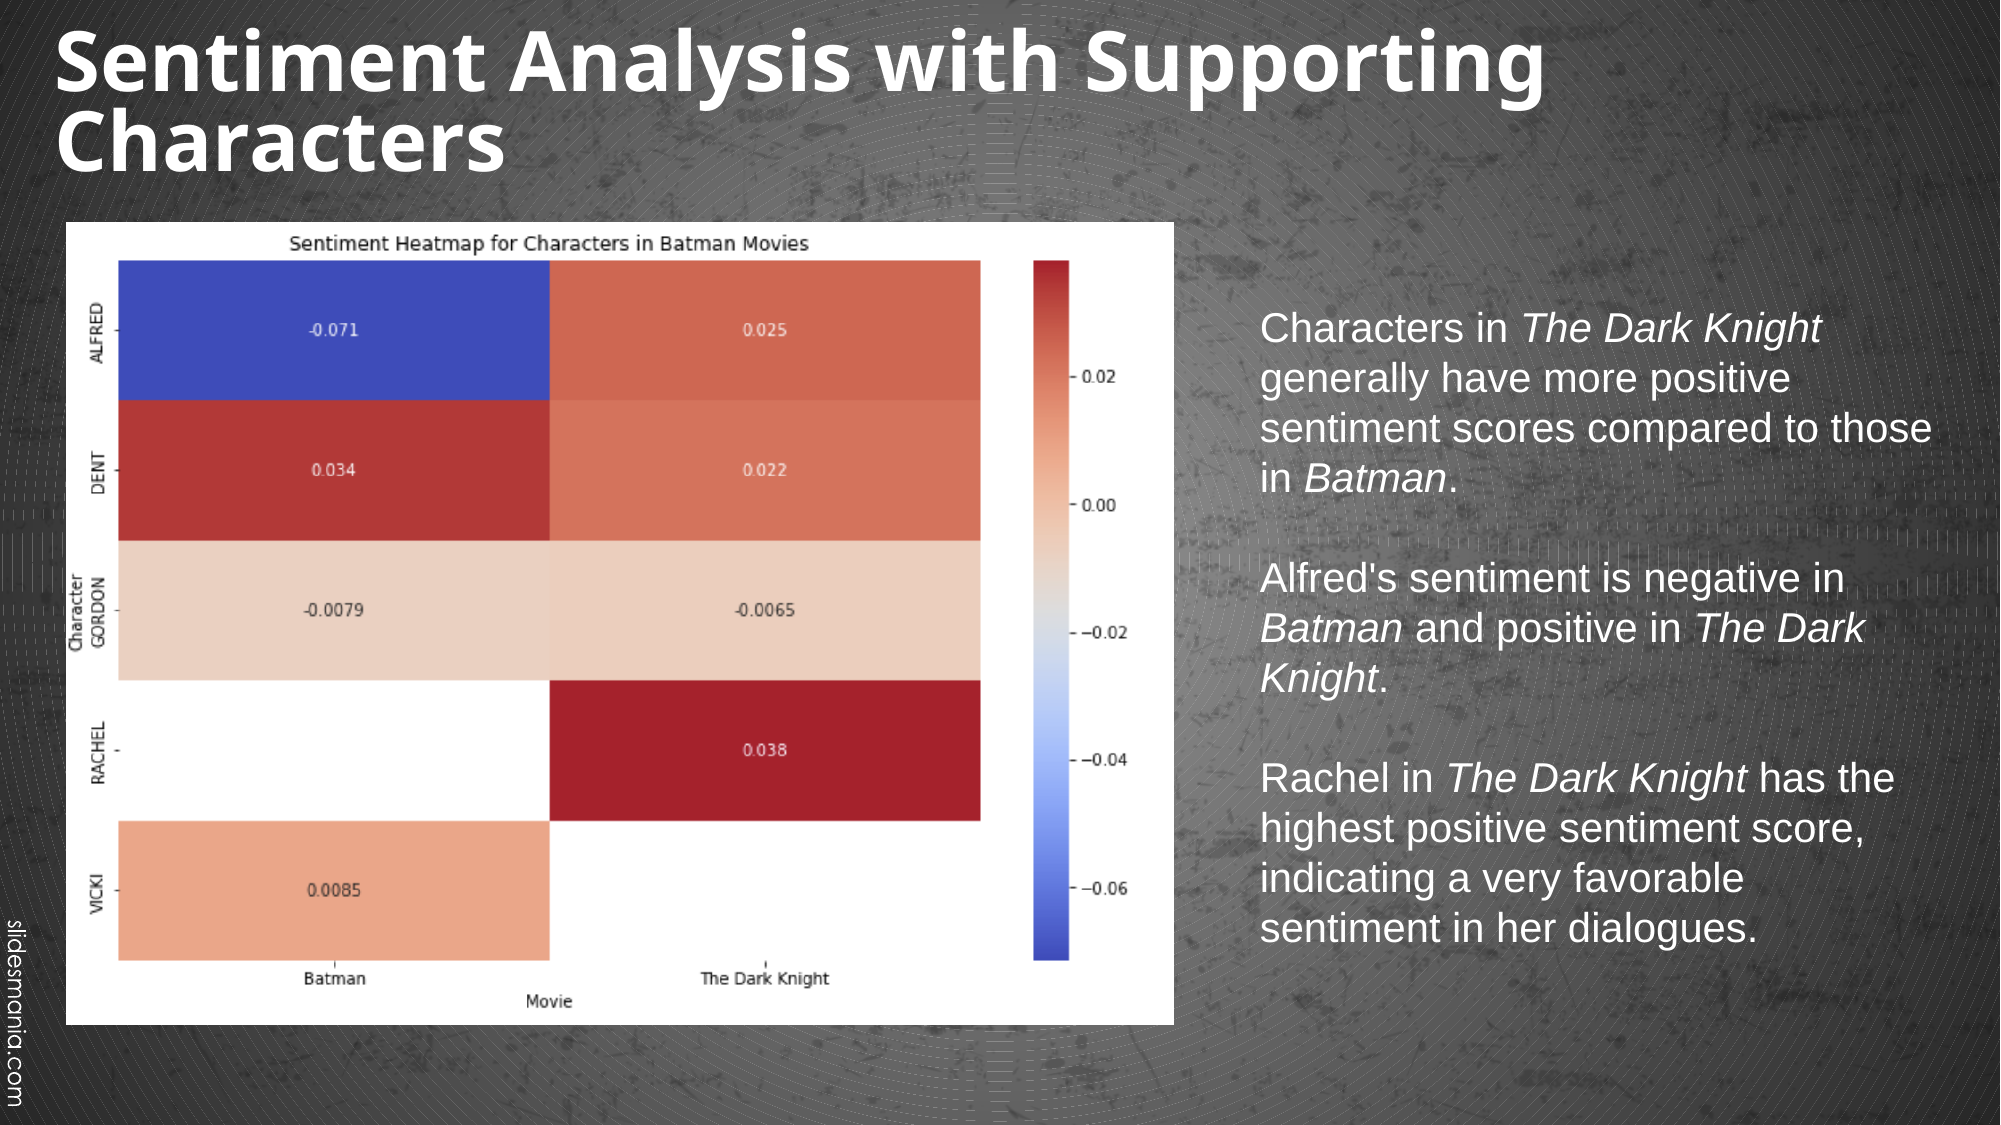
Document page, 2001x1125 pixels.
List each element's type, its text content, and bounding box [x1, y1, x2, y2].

picture [0, 0, 2000, 1125]
title Sentiment Analysis with Supporting Characters [34, 41, 1785, 173]
text_box Characters in The Dark Knight generally have more positive sentiment scores compared to those in Batman. Alfred's sentiment is negative in Batman and positive in The Dark Knight. Rachel in The Dark Knight has the highest positive sentiment score, indicating a very favorable sentiment in her dialogues. [1245, 293, 1950, 959]
